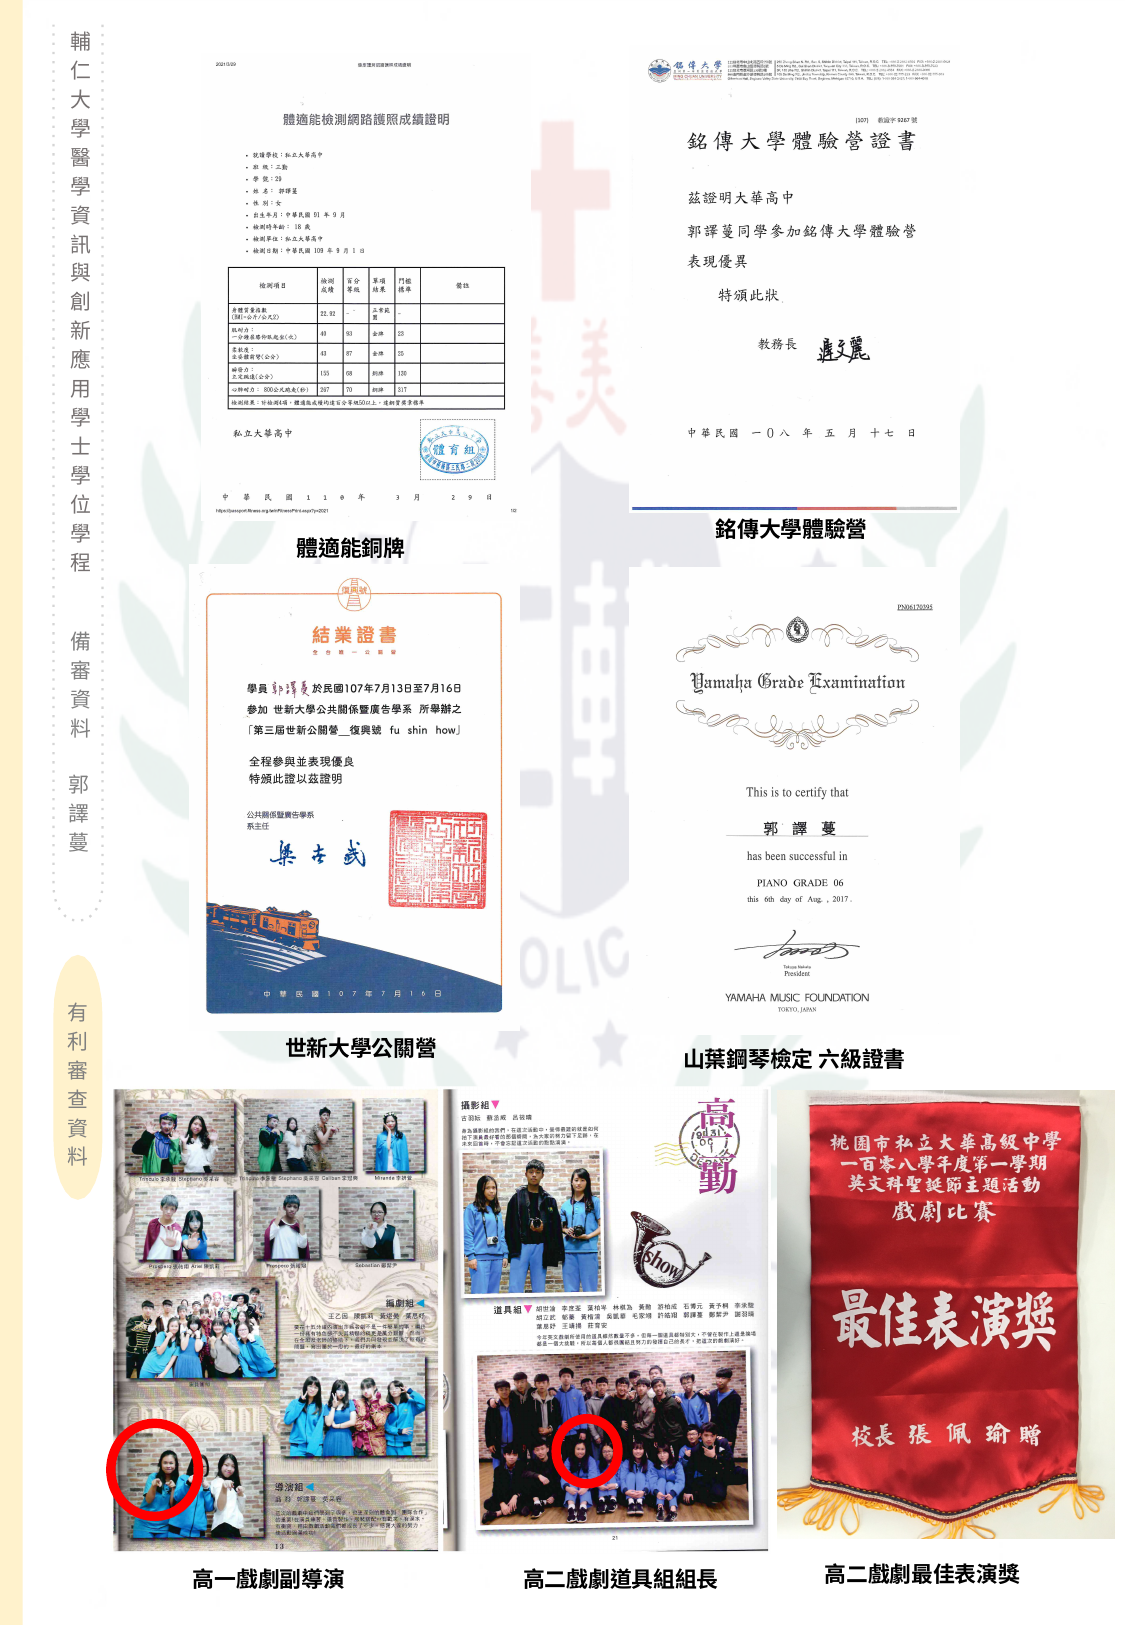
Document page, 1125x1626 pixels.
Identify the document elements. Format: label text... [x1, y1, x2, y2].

text_box 有利審查資料 [65, 993, 103, 1170]
text_box [0, 0, 23, 1625]
text_box [53, 24, 103, 921]
text_box 高一戲劇副導演 [178, 1558, 417, 1600]
text_box 輔仁大學醫學資訊與創新應用學士學位學程 [69, 22, 92, 575]
picture [201, 53, 531, 521]
text_box 高二戲劇道具組組長 [508, 1558, 734, 1600]
picture [629, 567, 960, 1035]
picture [189, 564, 520, 1031]
text_box 高二戲劇最佳表演獎 [810, 1553, 1125, 1595]
picture [110, 1086, 771, 1554]
picture [629, 45, 960, 513]
picture [777, 1090, 1115, 1539]
text_box 備審資料 [68, 622, 92, 741]
text_box 世新大學公關營 [270, 1027, 654, 1069]
text_box 山葉鋼琴檢定 六級證書 [668, 1038, 1036, 1080]
text_box 體適能銅牌 [282, 527, 666, 569]
text_box 郭譯蔓 [66, 766, 97, 855]
text_box 銘傳大學體驗營 [700, 507, 1084, 549]
text_box [53, 954, 101, 1200]
